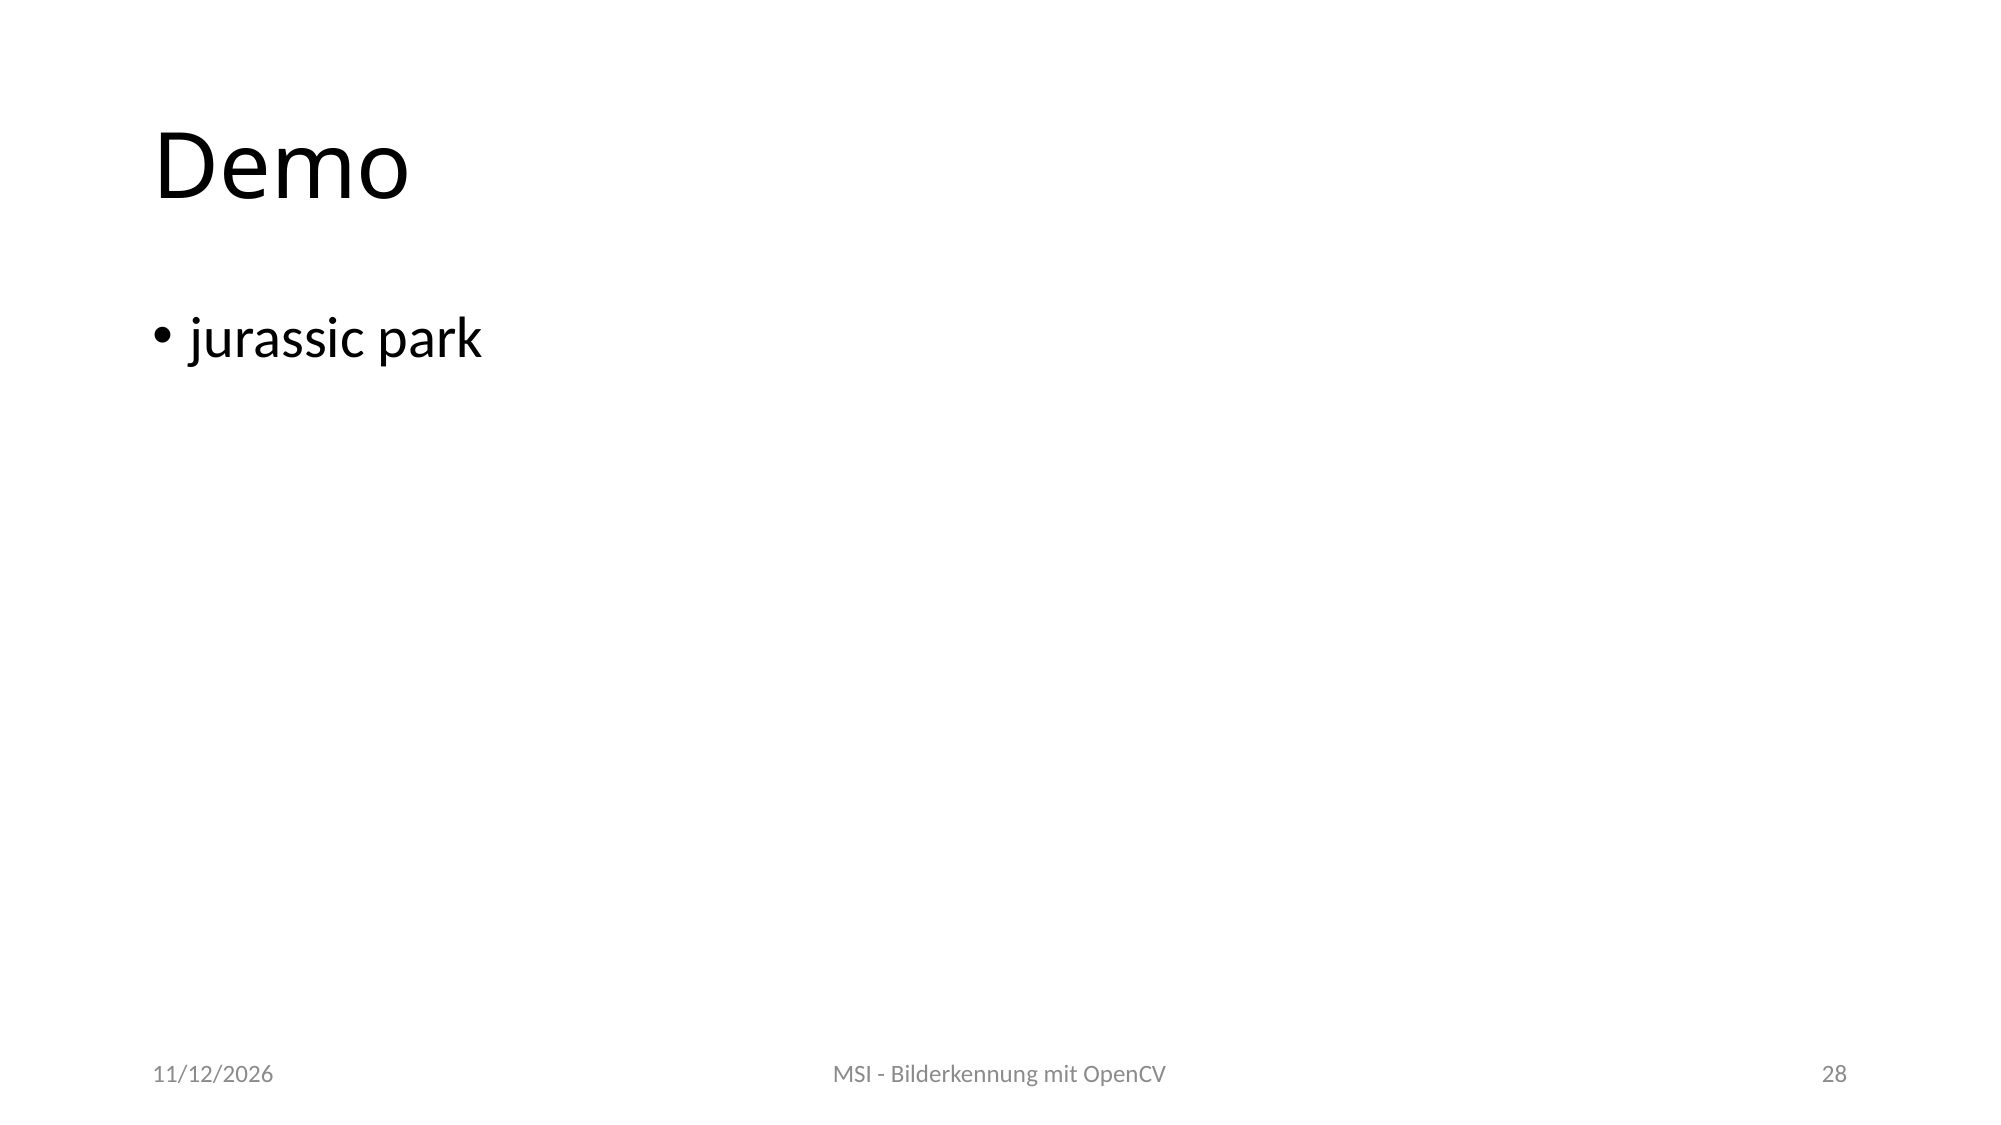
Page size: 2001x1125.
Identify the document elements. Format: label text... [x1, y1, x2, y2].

title Demo [137, 59, 1863, 278]
slide_number 28 [1412, 1042, 1863, 1103]
list jurassic park [137, 299, 1863, 1014]
footer MSI - Bilderkennung mit OpenCV [662, 1042, 1338, 1103]
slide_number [137, 1042, 588, 1103]
